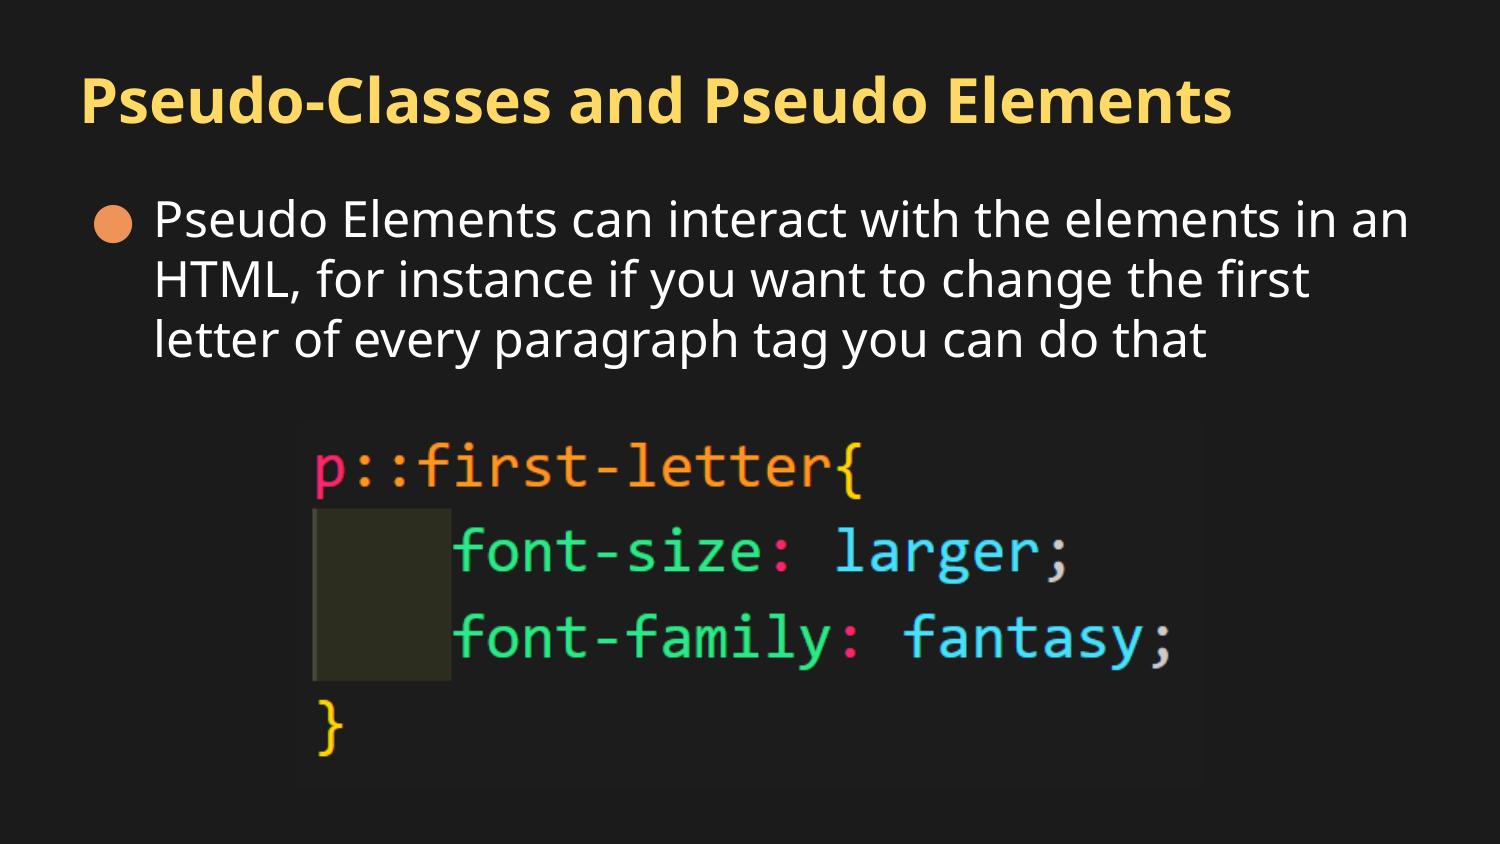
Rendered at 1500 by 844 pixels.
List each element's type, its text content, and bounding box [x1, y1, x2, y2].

picture [297, 421, 1203, 788]
list Pseudo Elements can interact with the elements in an HTML, for instance if you want to change the first letter of every paragraph tag you can do that [64, 172, 1445, 817]
title Pseudo-Classes and Pseudo Elements [64, 56, 1291, 151]
